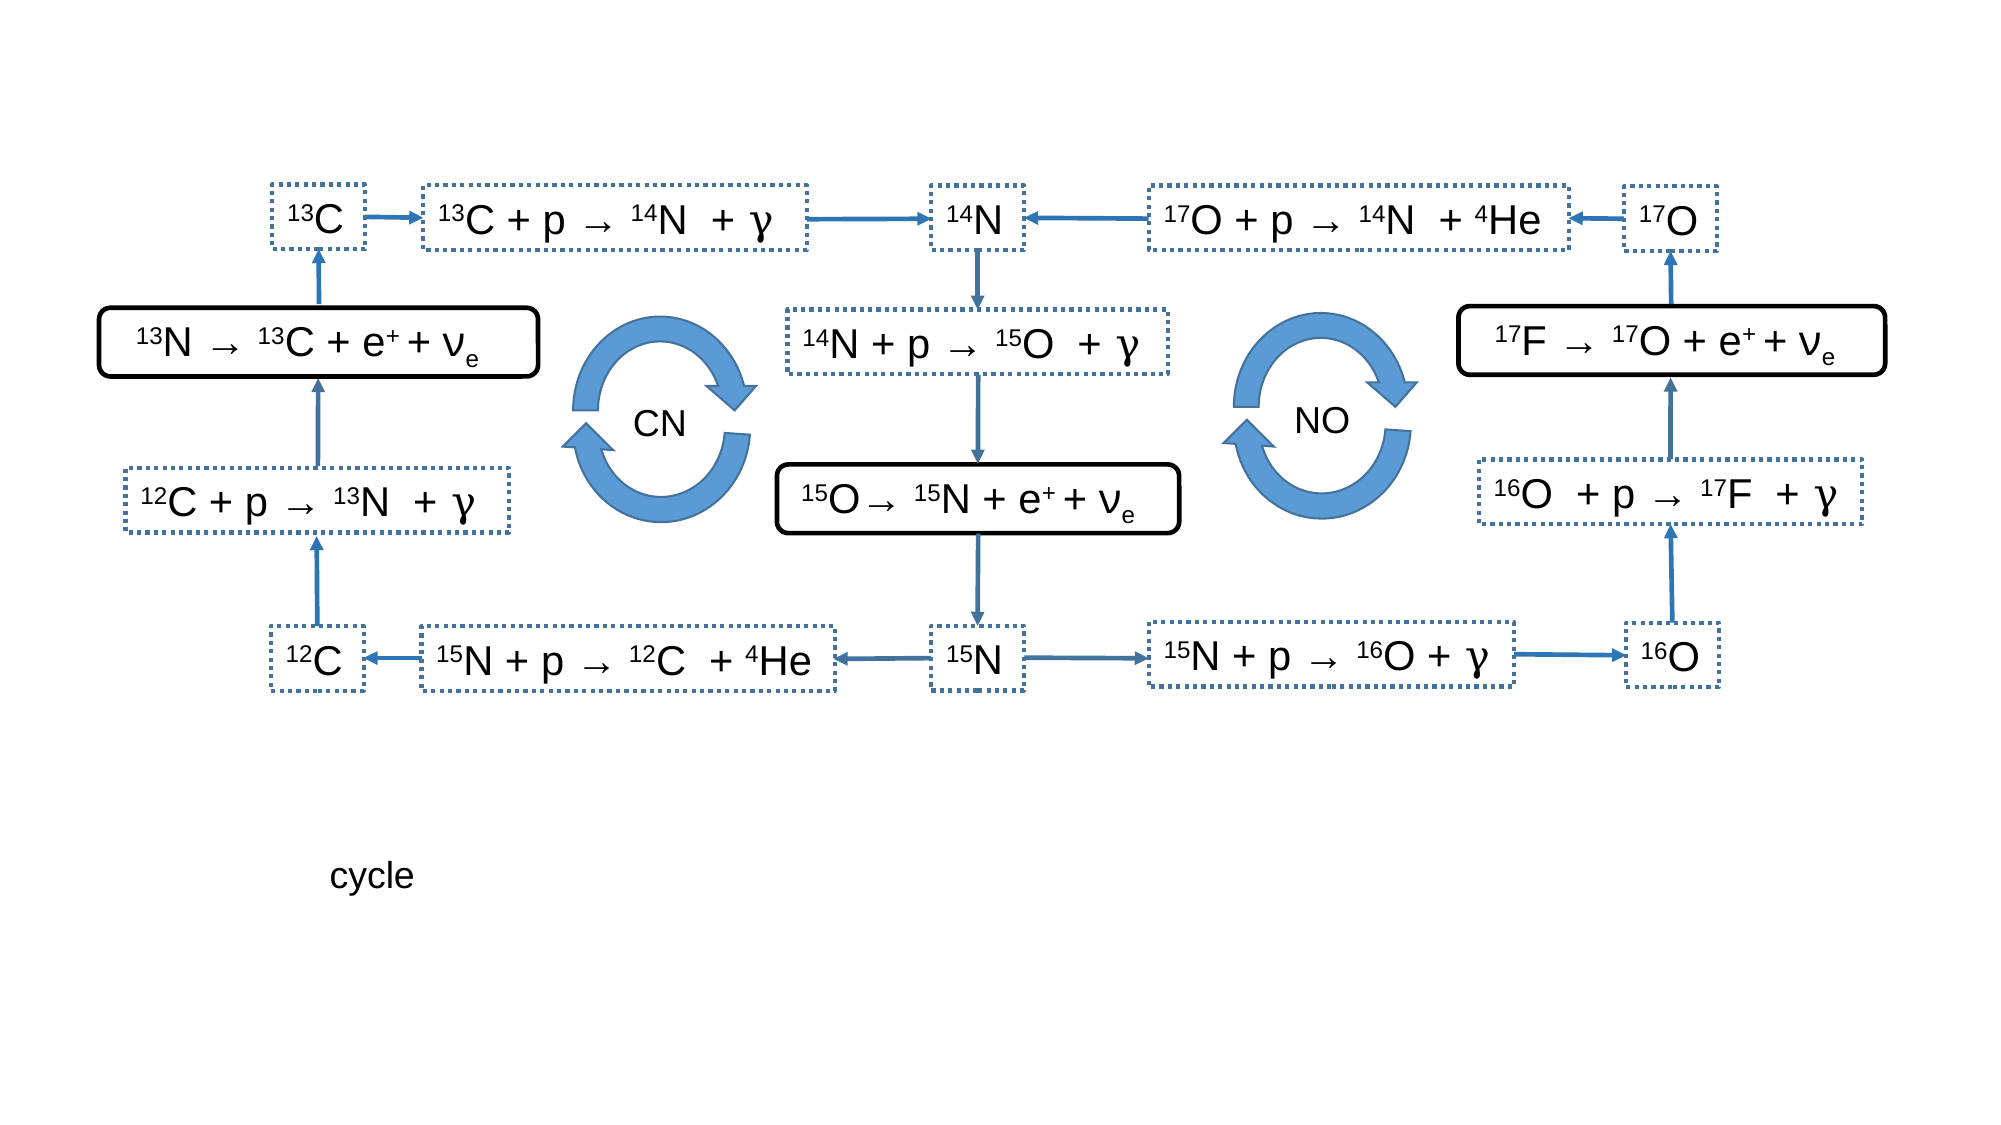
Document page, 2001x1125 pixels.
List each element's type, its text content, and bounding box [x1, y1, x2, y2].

text_box cycle [314, 844, 596, 949]
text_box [98, 184, 1886, 692]
